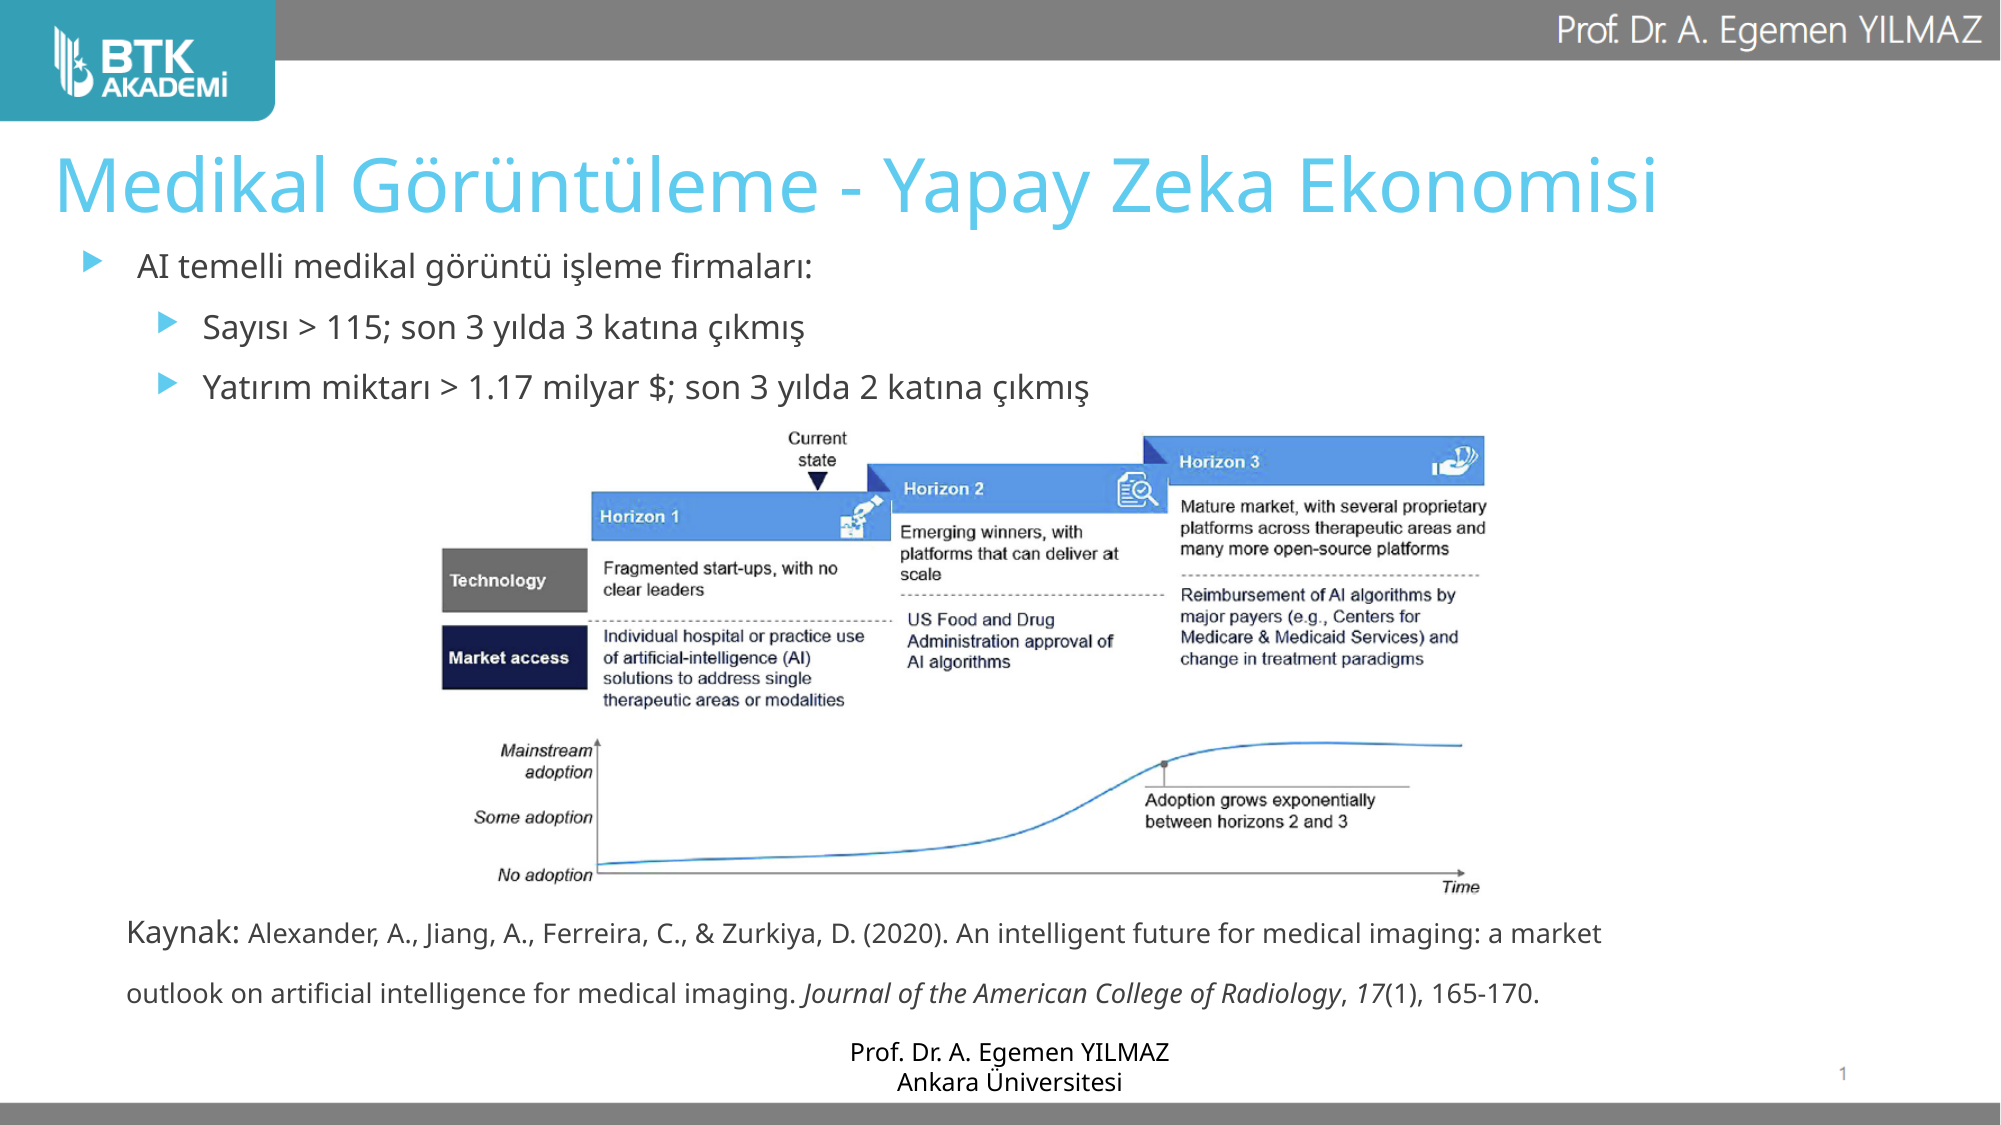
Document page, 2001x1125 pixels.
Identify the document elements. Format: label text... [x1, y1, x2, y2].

picture [0, 0, 2001, 1125]
text_box Prof. Dr. A. Egemen YILMAZ Ankara Üniversitesi [835, 1067, 1186, 1104]
text_box AI temelli medikal görüntü işleme firmaları: Sayısı > 115; son 3 yılda 3 katına çıkmış Yatırım miktarı > 1.17 milyar $; son 3 yılda 2 katına çıkmış [65, 237, 1786, 1067]
title Medikal Görüntüleme - Yapay Zeka Ekonomisi [38, 129, 1694, 347]
